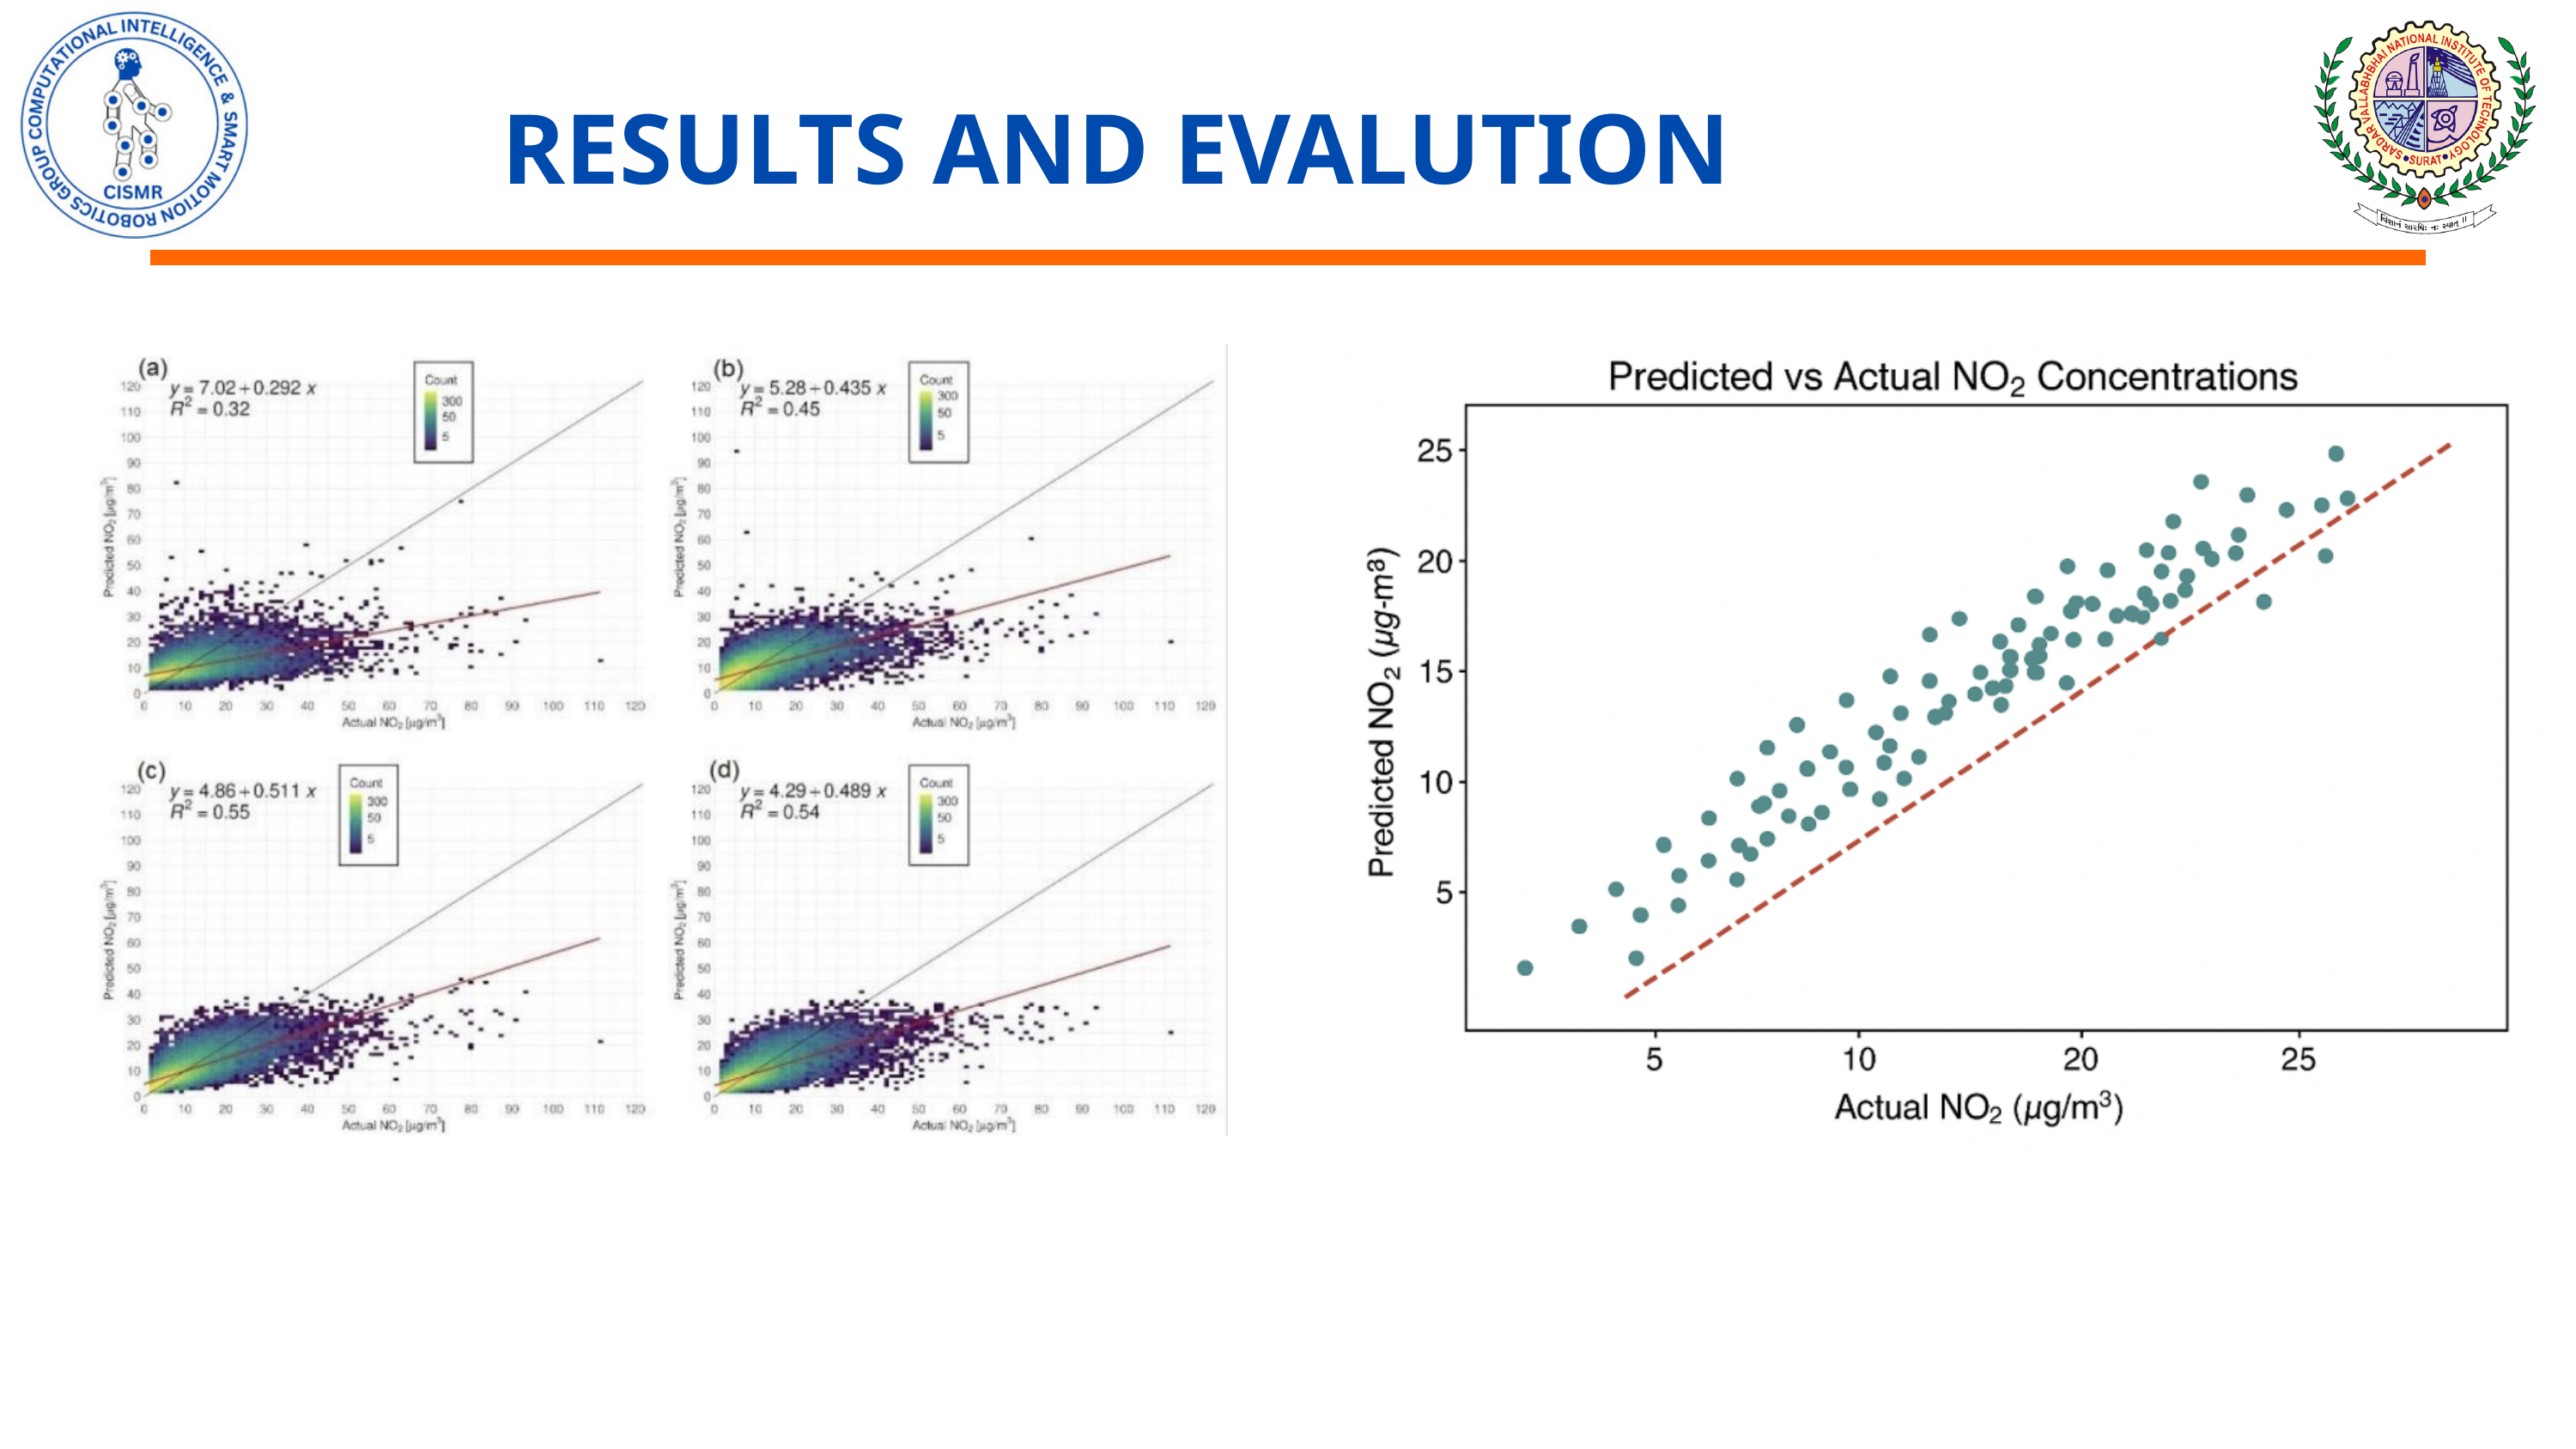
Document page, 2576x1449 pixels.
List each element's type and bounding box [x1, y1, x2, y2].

text_box [2320, 249, 2427, 266]
text_box [501, 35, 2314, 266]
text_box [2312, 20, 2537, 234]
text_box [1284, 341, 2576, 1152]
text_box [149, 249, 498, 266]
text_box [0, 0, 258, 239]
text_box [66, 312, 1288, 1136]
